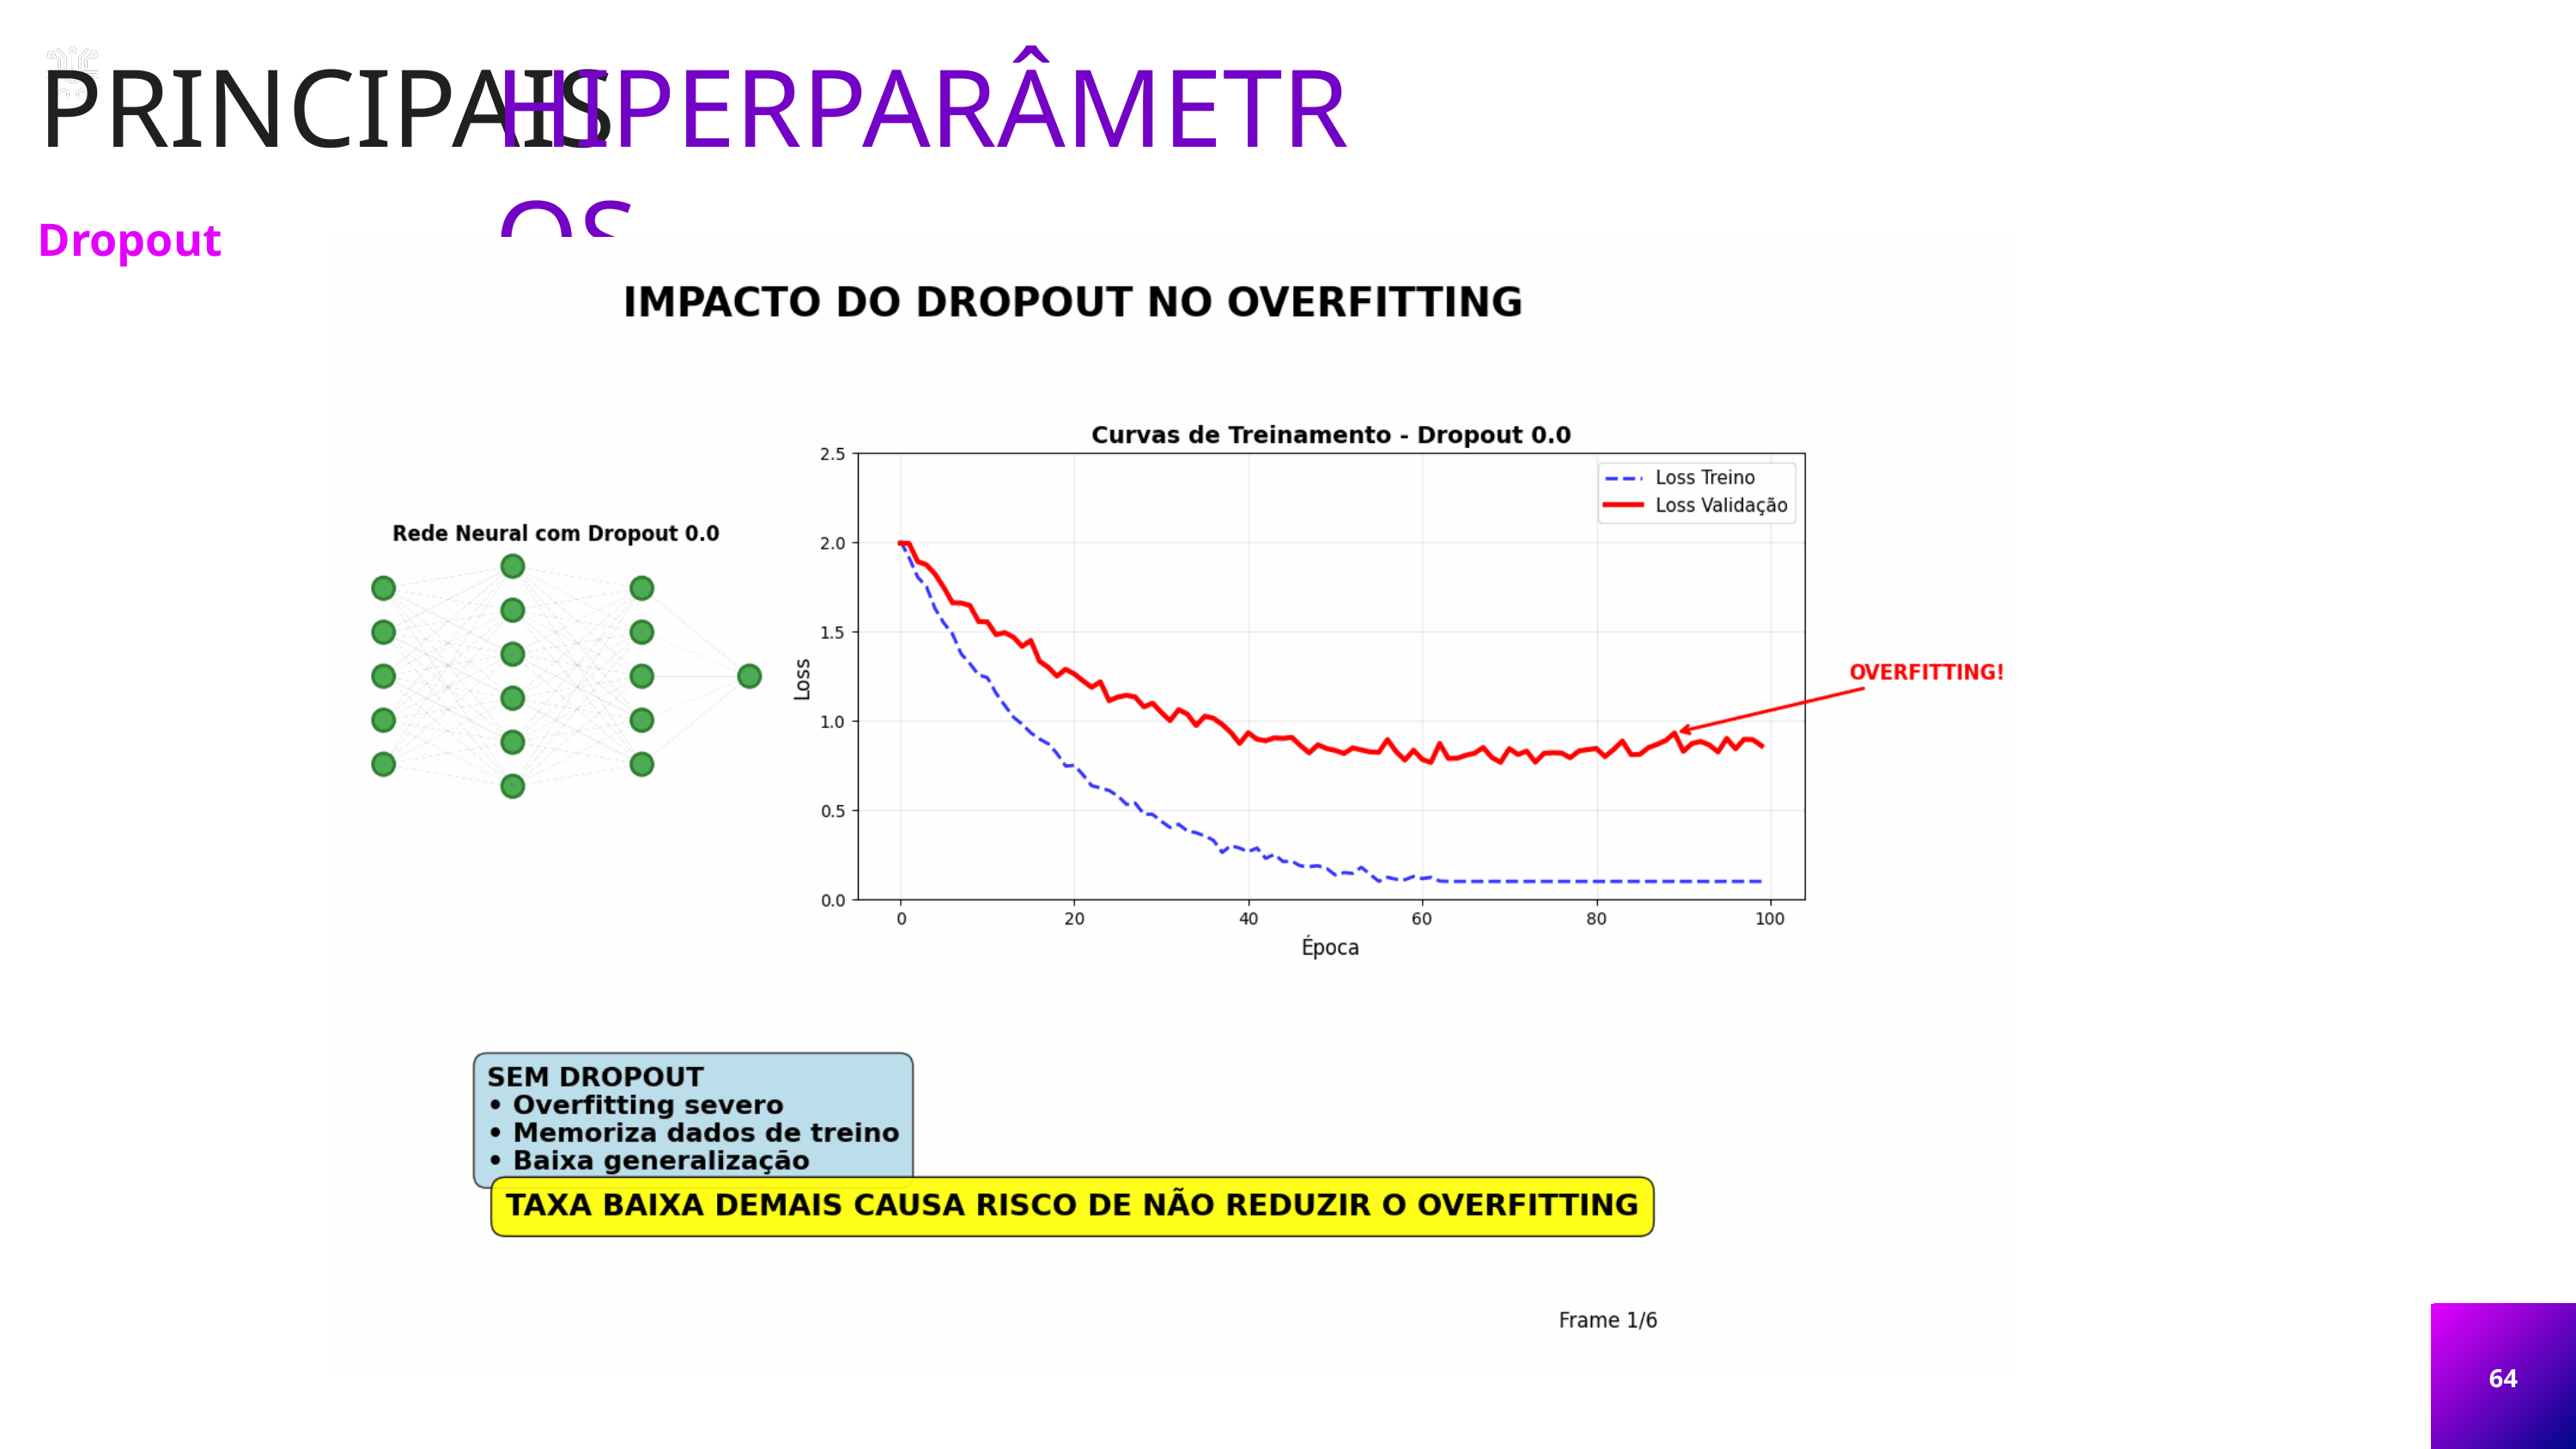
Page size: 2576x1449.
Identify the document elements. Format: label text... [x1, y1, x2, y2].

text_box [2430, 1303, 2576, 1449]
picture [329, 236, 2016, 1376]
text_box PRINCIPAIS [38, 38, 495, 169]
text_box Dropout [37, 203, 495, 266]
text_box HIPERPARÂMETROS [495, 38, 1370, 235]
